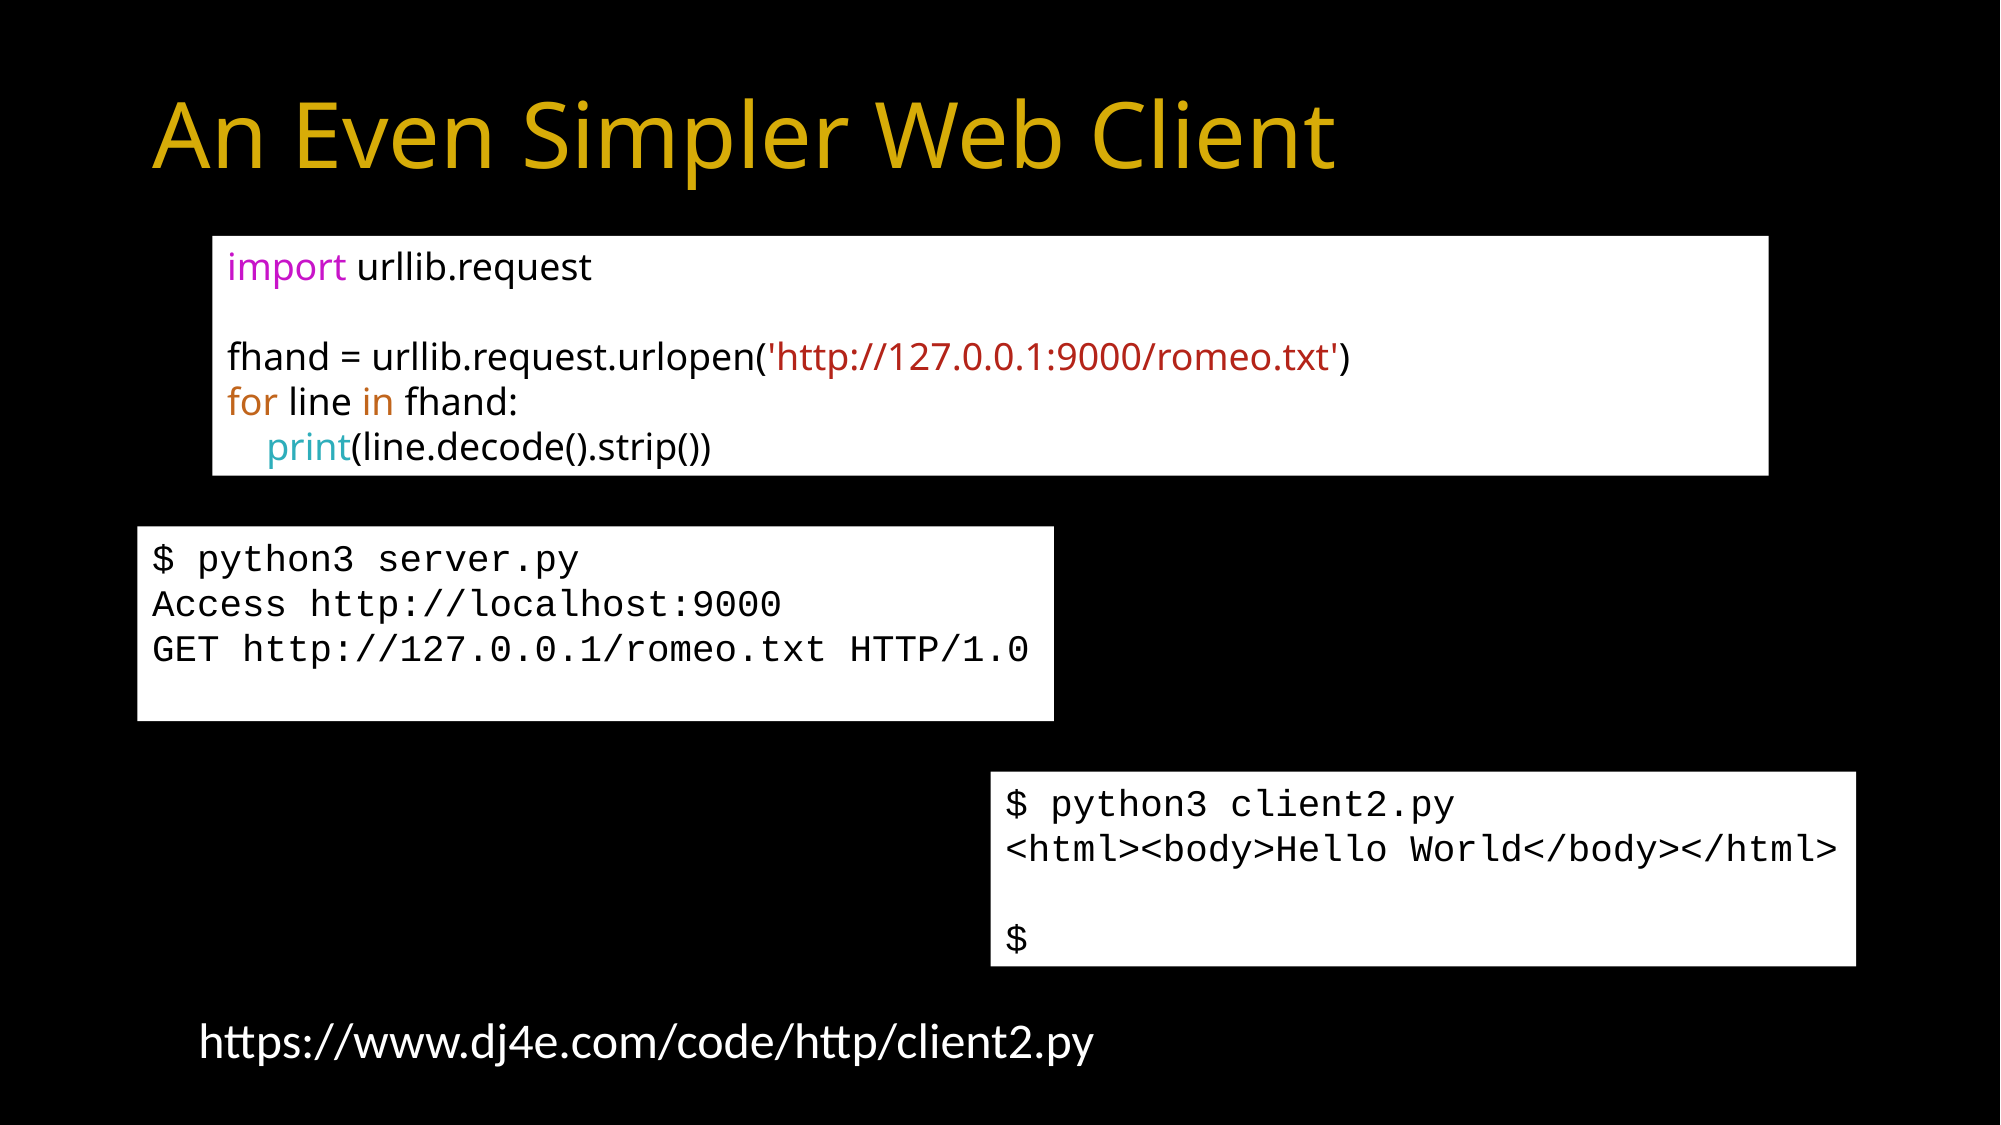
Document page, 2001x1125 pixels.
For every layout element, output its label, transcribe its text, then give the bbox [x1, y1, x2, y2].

title An Even Simpler Web Client [137, 59, 1863, 218]
text_box import urllib.request fhand = urllib.request.urlopen('http://127.0.0.1:9000/romeo.txt') for line in fhand: print(line.decode().strip()) [212, 235, 1769, 476]
text_box $ python3 server.py Access http://localhost:9000 GET http://127.0.0.1/romeo.txt HTTP/1.0 [137, 526, 1054, 722]
text_box $ python3 client2.py <html><body>Hello World</body></html> $ [990, 771, 1857, 967]
text_box https://www.dj4e.com/code/http/client2.py [183, 1000, 1110, 1076]
